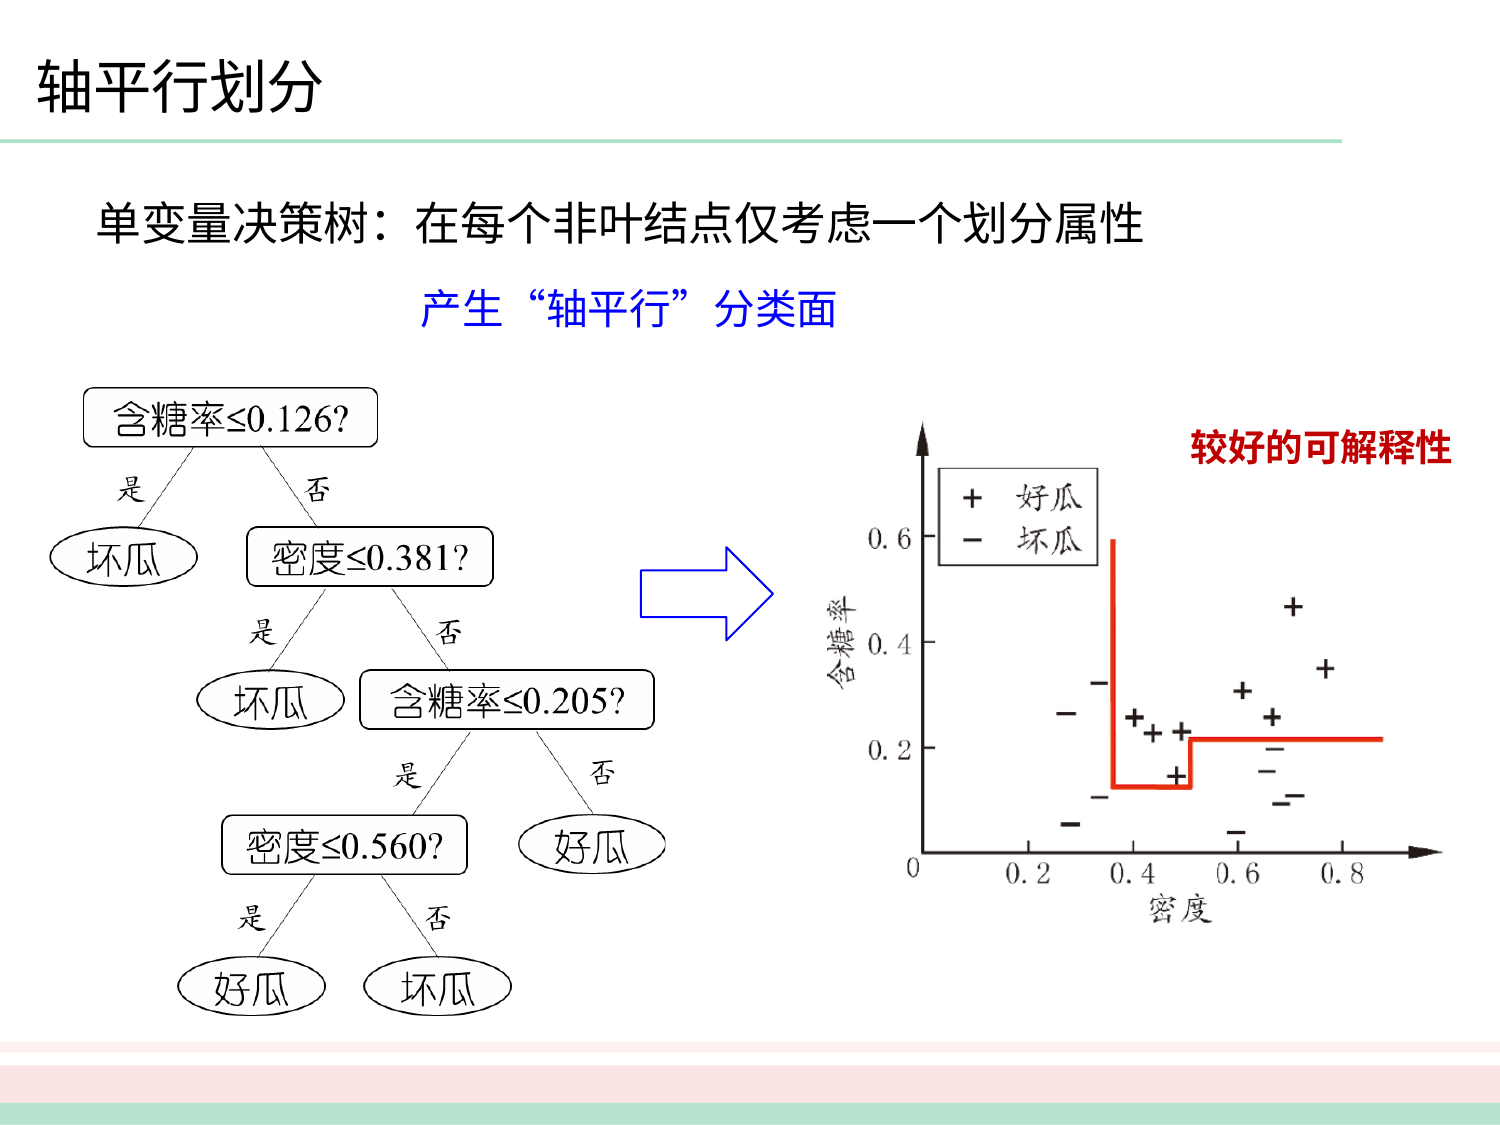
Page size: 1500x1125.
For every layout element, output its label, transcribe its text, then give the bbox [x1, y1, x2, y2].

text_box 单变量决策树：在每个非叶结点仅考虑一个划分属性 产生“轴平行”分类面 [91, 194, 1150, 333]
text_box 较好的可解释性 [1157, 416, 1469, 477]
text_box [640, 547, 773, 641]
picture [0, 0, 1500, 1125]
title 轴平行划分 [30, 42, 1470, 239]
text_box [49, 379, 666, 1030]
text_box [826, 416, 1455, 939]
